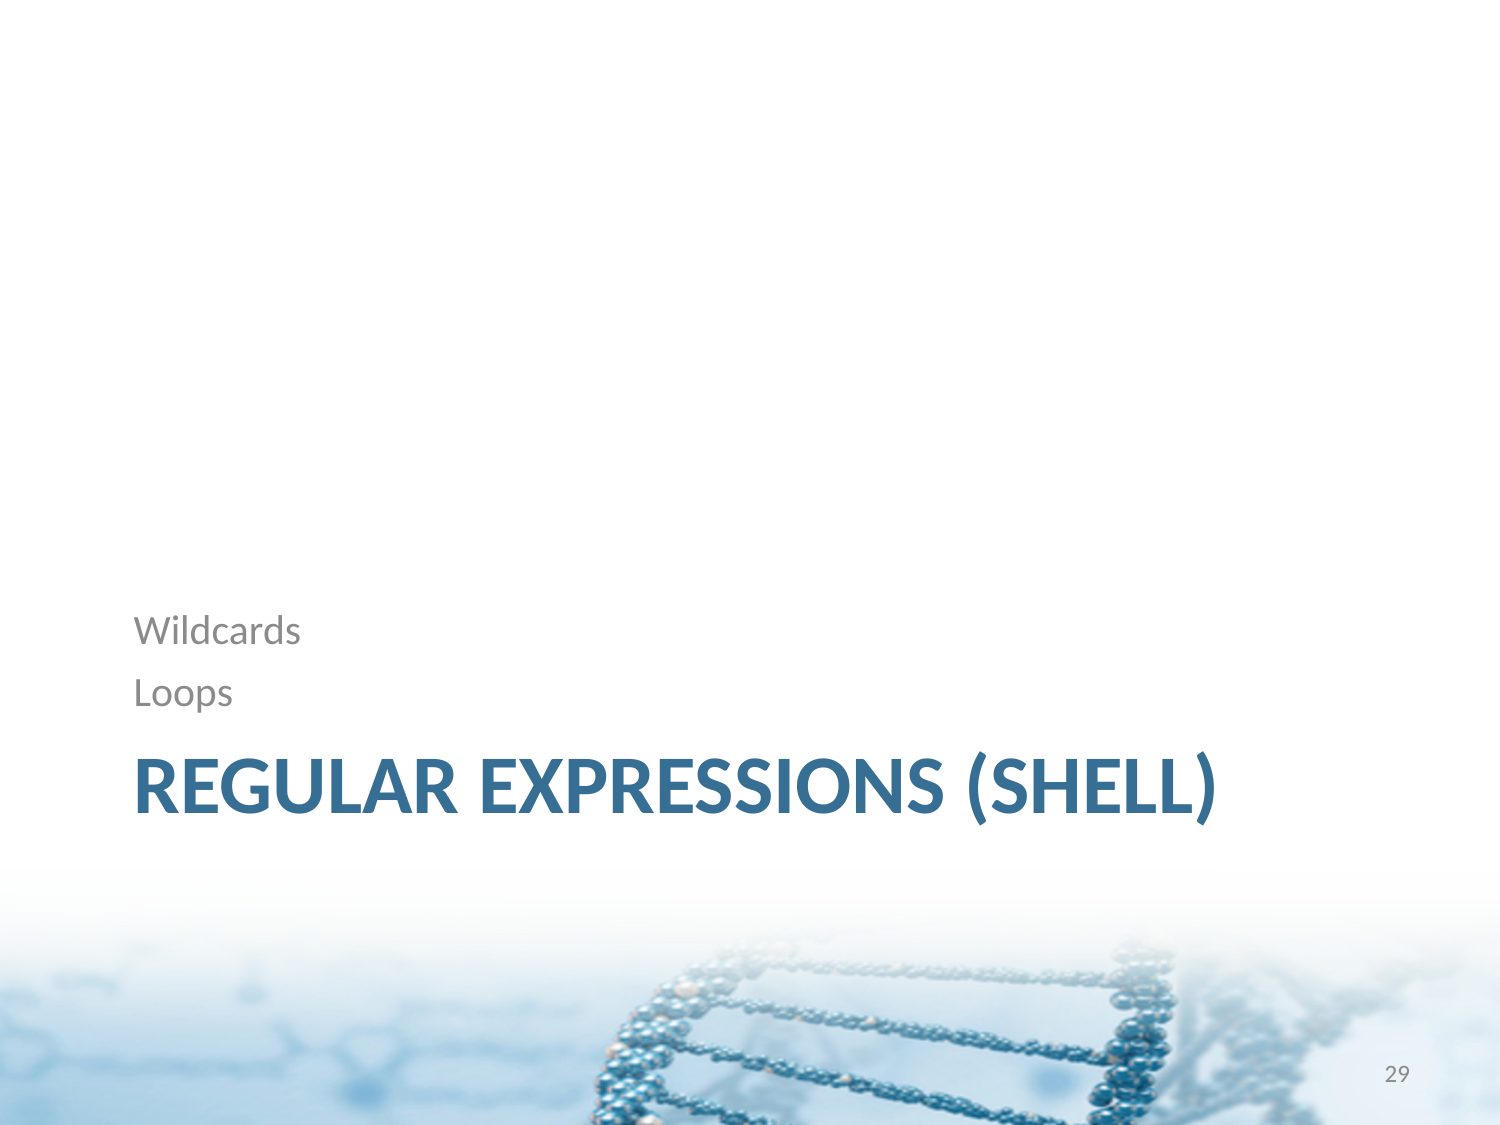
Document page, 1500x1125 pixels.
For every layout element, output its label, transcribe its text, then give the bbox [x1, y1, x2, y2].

picture [0, 862, 1500, 1125]
title Regular Expressions (shell) [118, 723, 1394, 947]
list Wildcards Loops [118, 476, 1394, 723]
slide_number 29 [1074, 1042, 1425, 1103]
